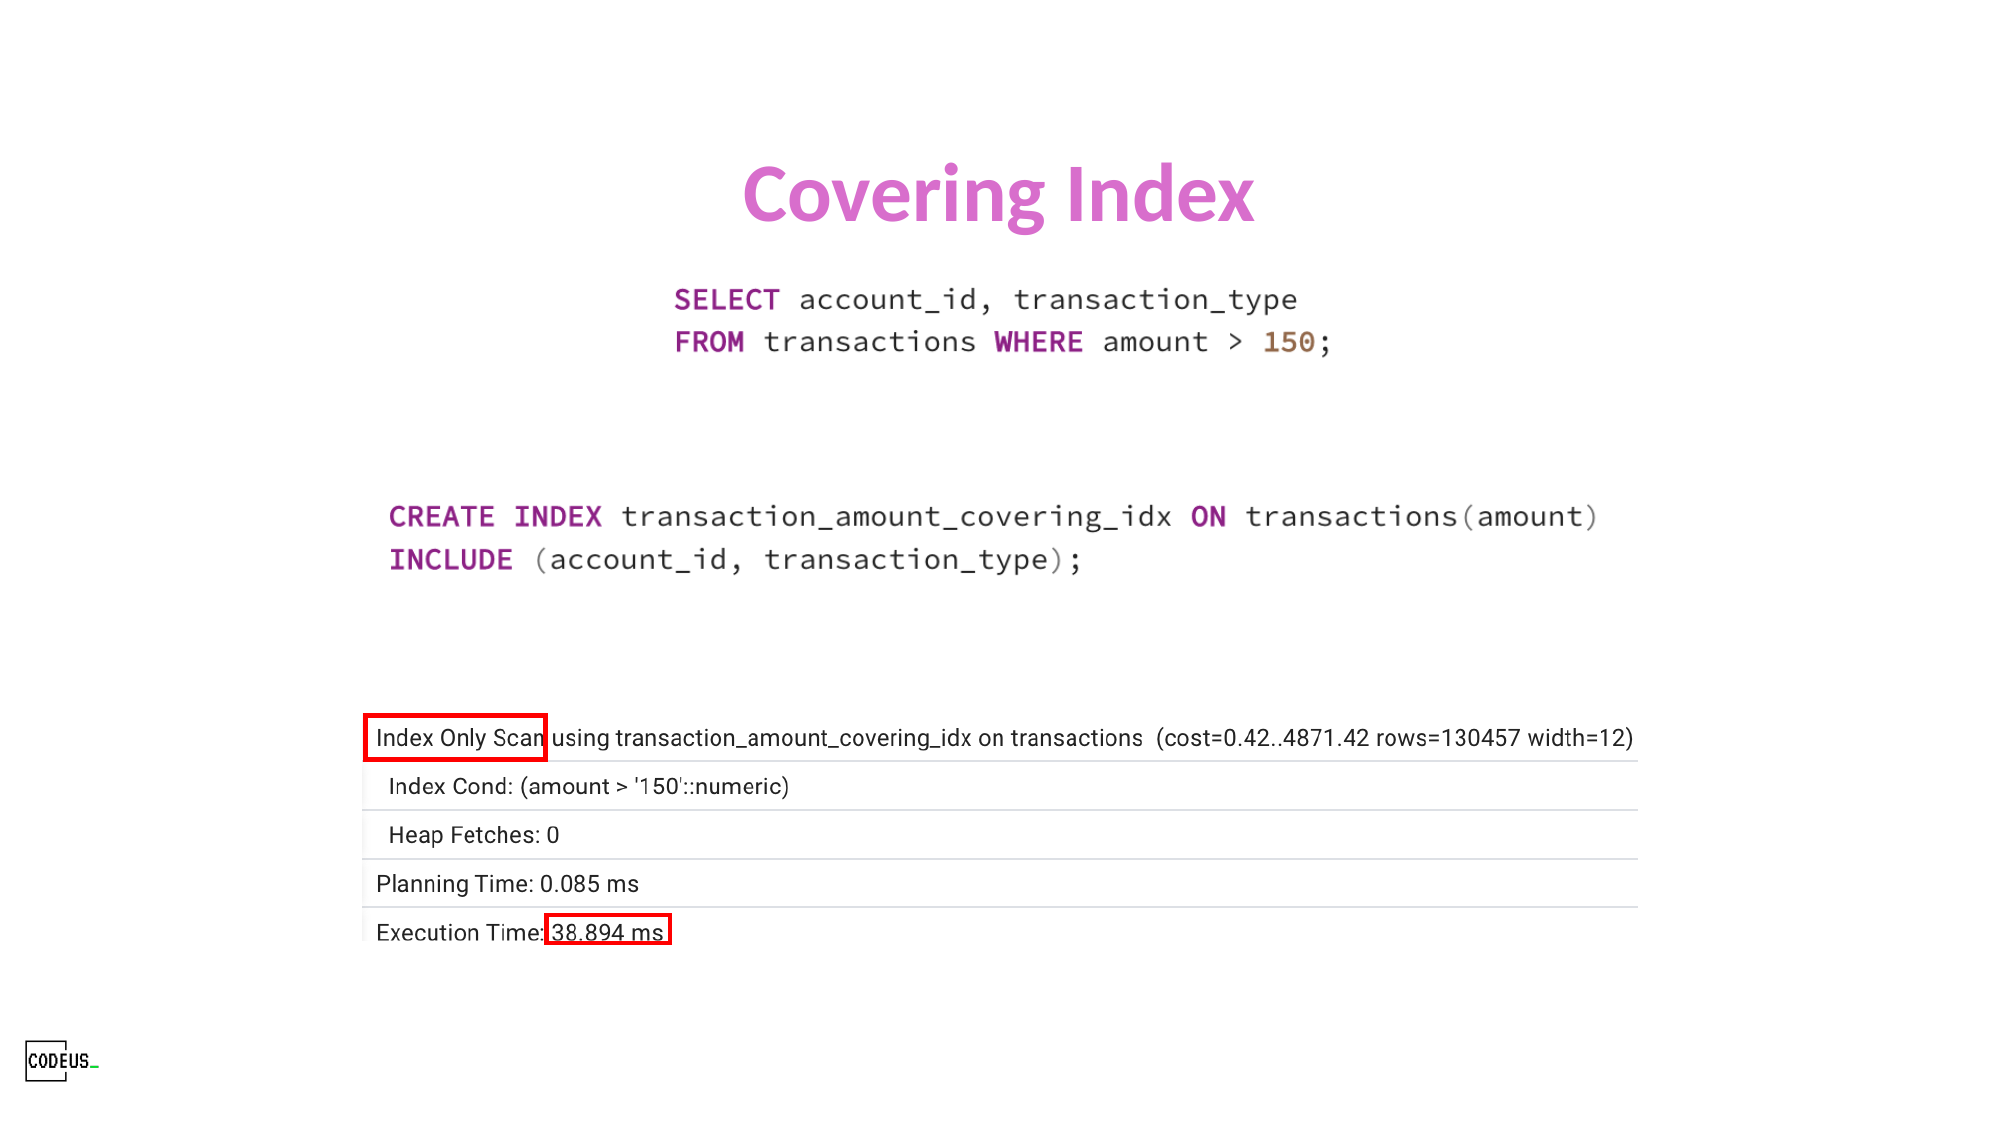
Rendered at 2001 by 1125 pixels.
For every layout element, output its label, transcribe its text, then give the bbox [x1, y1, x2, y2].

picture [361, 712, 1638, 942]
picture [0, 997, 128, 1125]
title Covering Index [632, 40, 1367, 349]
picture [654, 271, 1346, 368]
picture [365, 487, 1635, 593]
